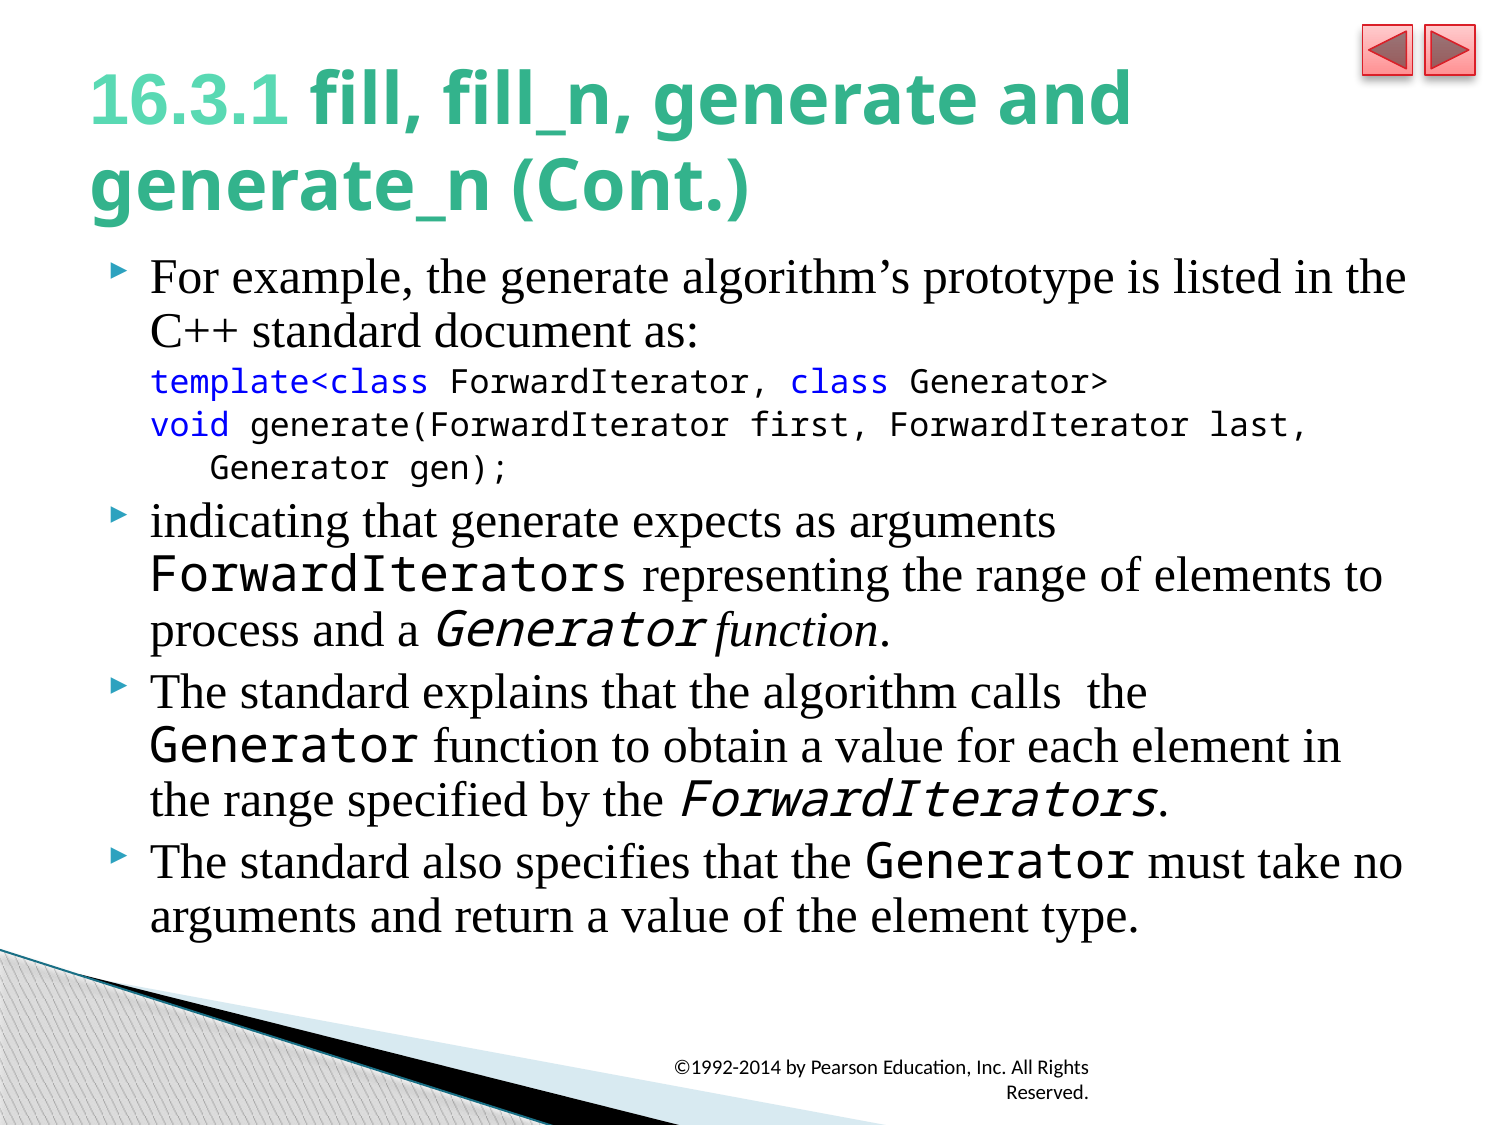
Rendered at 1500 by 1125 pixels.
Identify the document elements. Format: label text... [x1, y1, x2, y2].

footer ©1992-2014 by Pearson Education, Inc. All Rights Reserved. [650, 1051, 1105, 1112]
list For example, the generate algorithm’s prototype is listed in the C++ standard document as: template<class ForwardIterator, class Generator> void generate(ForwardIterator first, ForwardIterator last, Generator gen); indicating that generate expects as arguments ForwardIterators representing the range of elements to process and a Generator function. The standard explains that the algorithm calls the Generator function to obtain a value for each element in the range specified by the ForwardIterators. The standard also specifies that the Generator must take no arguments and return a value of the element type. [75, 242, 1425, 986]
title 16.3.1 fill, fill_n, generate and generate_n (Cont.) [75, 45, 1425, 233]
